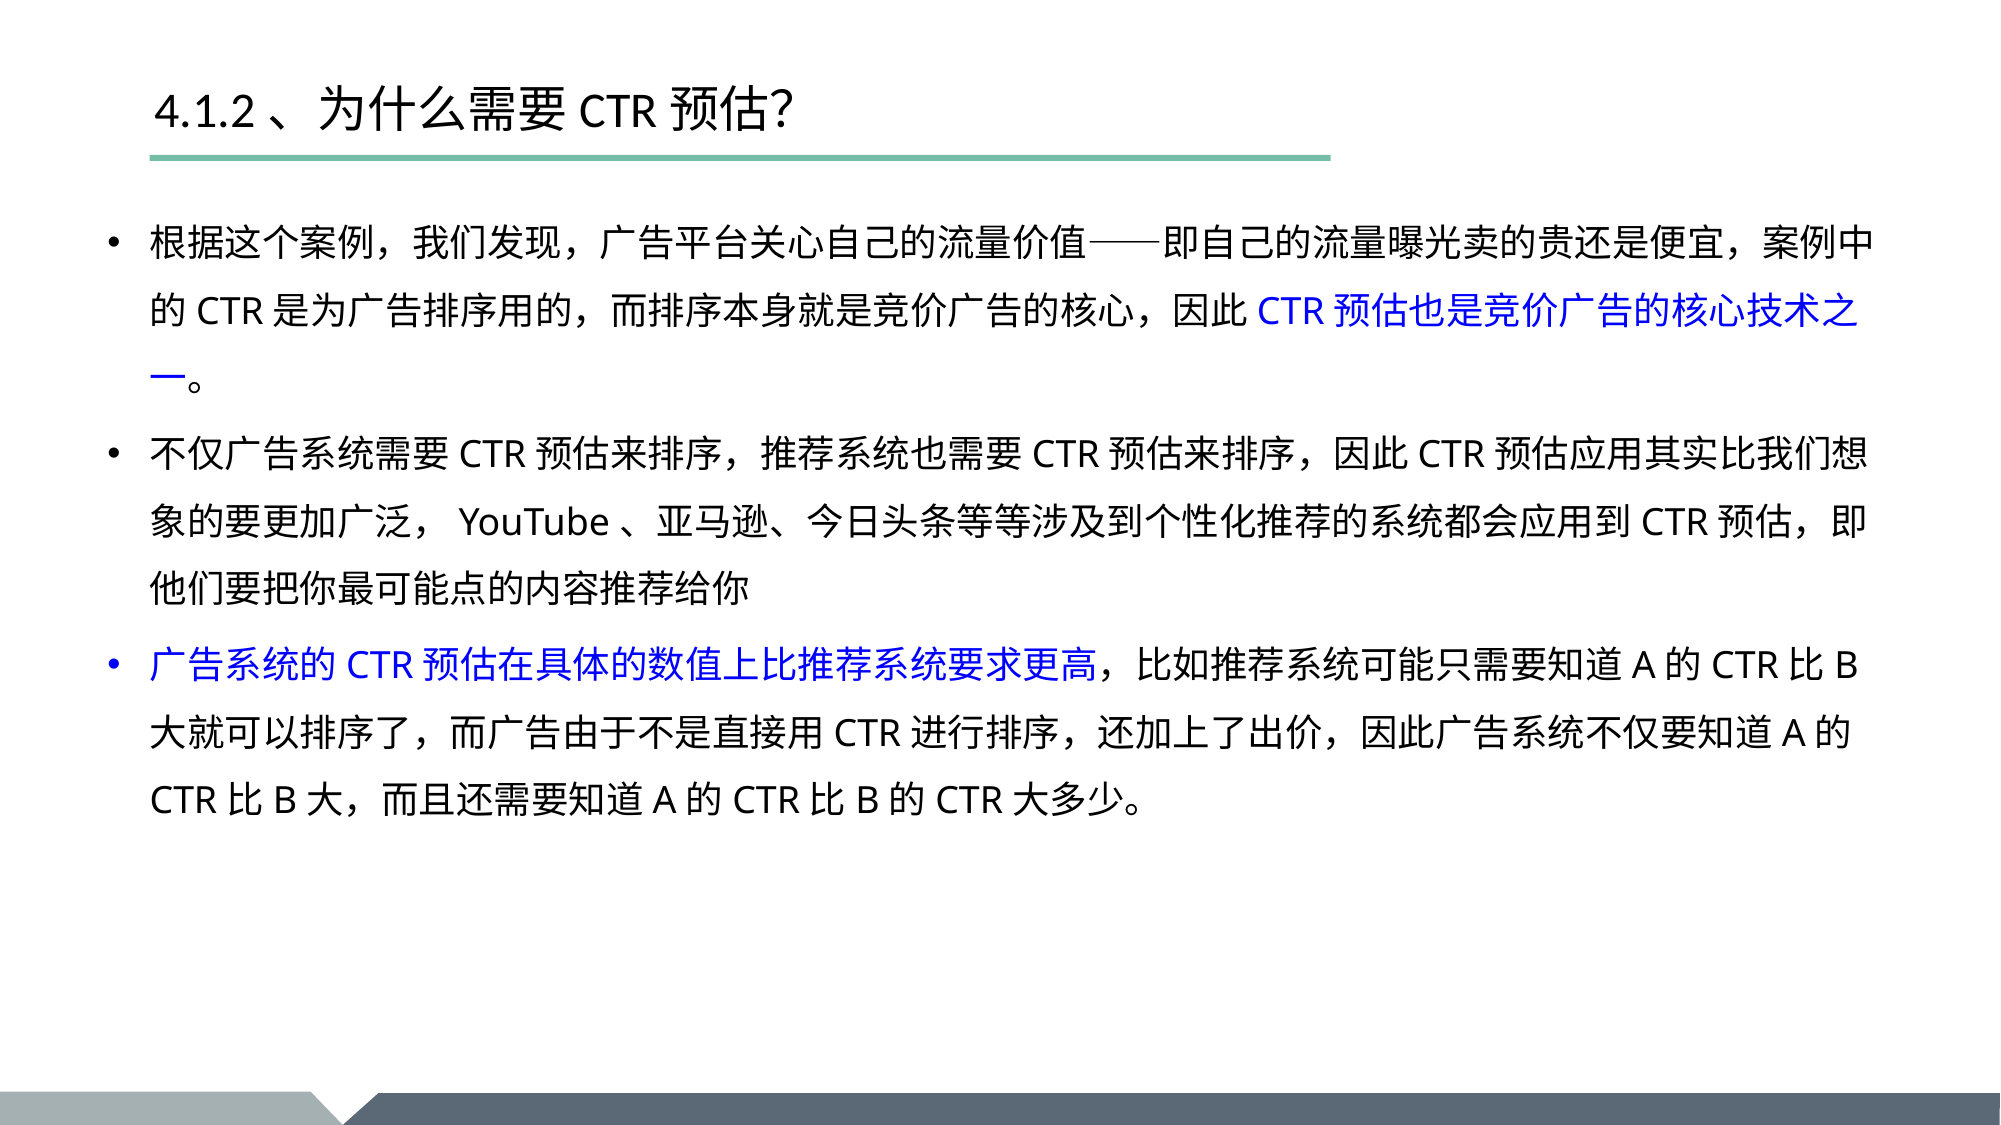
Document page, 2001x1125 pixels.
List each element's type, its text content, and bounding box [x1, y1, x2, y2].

list 根据这个案例，我们发现，广告平台关心自己的流量价值——即自己的流量曝光卖的贵还是便宜，案例中的CTR是为广告排序用的，而排序本身就是竞价广告的核心，因此CTR预估也是竞价广告的核心技术之一。 不仅广告系统需要CTR预估来排序，推荐系统也需要CTR预估来排序，因此CTR预估应用其实比我们想象的要更加广泛，YouTube、亚马逊、今日头条等等涉及到个性化推荐的系统都会应用到CTR预估，即他们要把你最可能点的内容推荐给你 广告系统的CTR预估在具体的数值上比推荐系统要求更高，比如推荐系统可能只需要知道A的CTR比B大就可以排序了，而广告由于不是直接用CTR进行排序，还加上了出价，因此广告系统不仅要知道A的CTR比B大，而且还需要知道A的CTR比B的CTR大多少。 [99, 188, 1901, 959]
title 4.1.2、为什么需要CTR预估？ [146, 27, 1395, 158]
